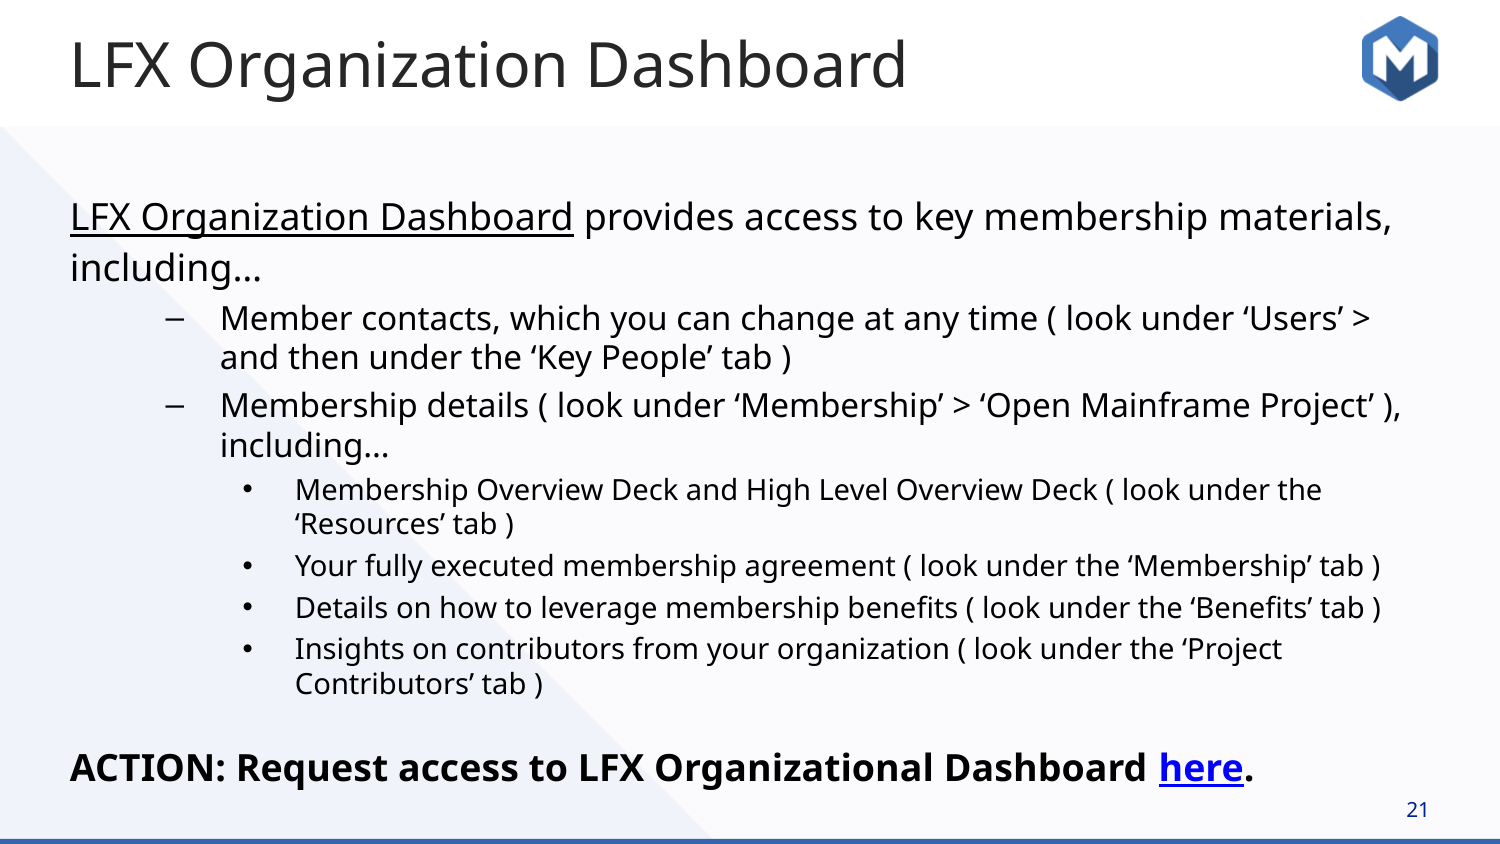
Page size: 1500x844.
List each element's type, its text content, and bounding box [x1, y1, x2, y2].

picture [1362, 16, 1440, 102]
title LFX Organization Dashboard [54, 26, 1350, 100]
slide_number ‹#› [1349, 787, 1445, 833]
list LFX Organization Dashboard provides access to key membership materials, including… Member contacts, which you can change at any time ( look under ‘Users’ > and then under the ‘Key People’ tab ) Membership details ( look under ‘Membership’ > ‘Open Mainframe Project’ ), including… Membership Overview Deck and High Level Overview Deck ( look under the ‘Resources’ tab ) Your fully executed membership agreement ( look under the ‘Membership’ tab ) Details on how to leverage membership benefits ( look under the ‘Benefits’ tab ) Insights on contributors from your organization ( look under the ‘Project Contributors’ tab ) ACTION: Request access to LFX Organizational Dashboard here. [54, 178, 1440, 694]
